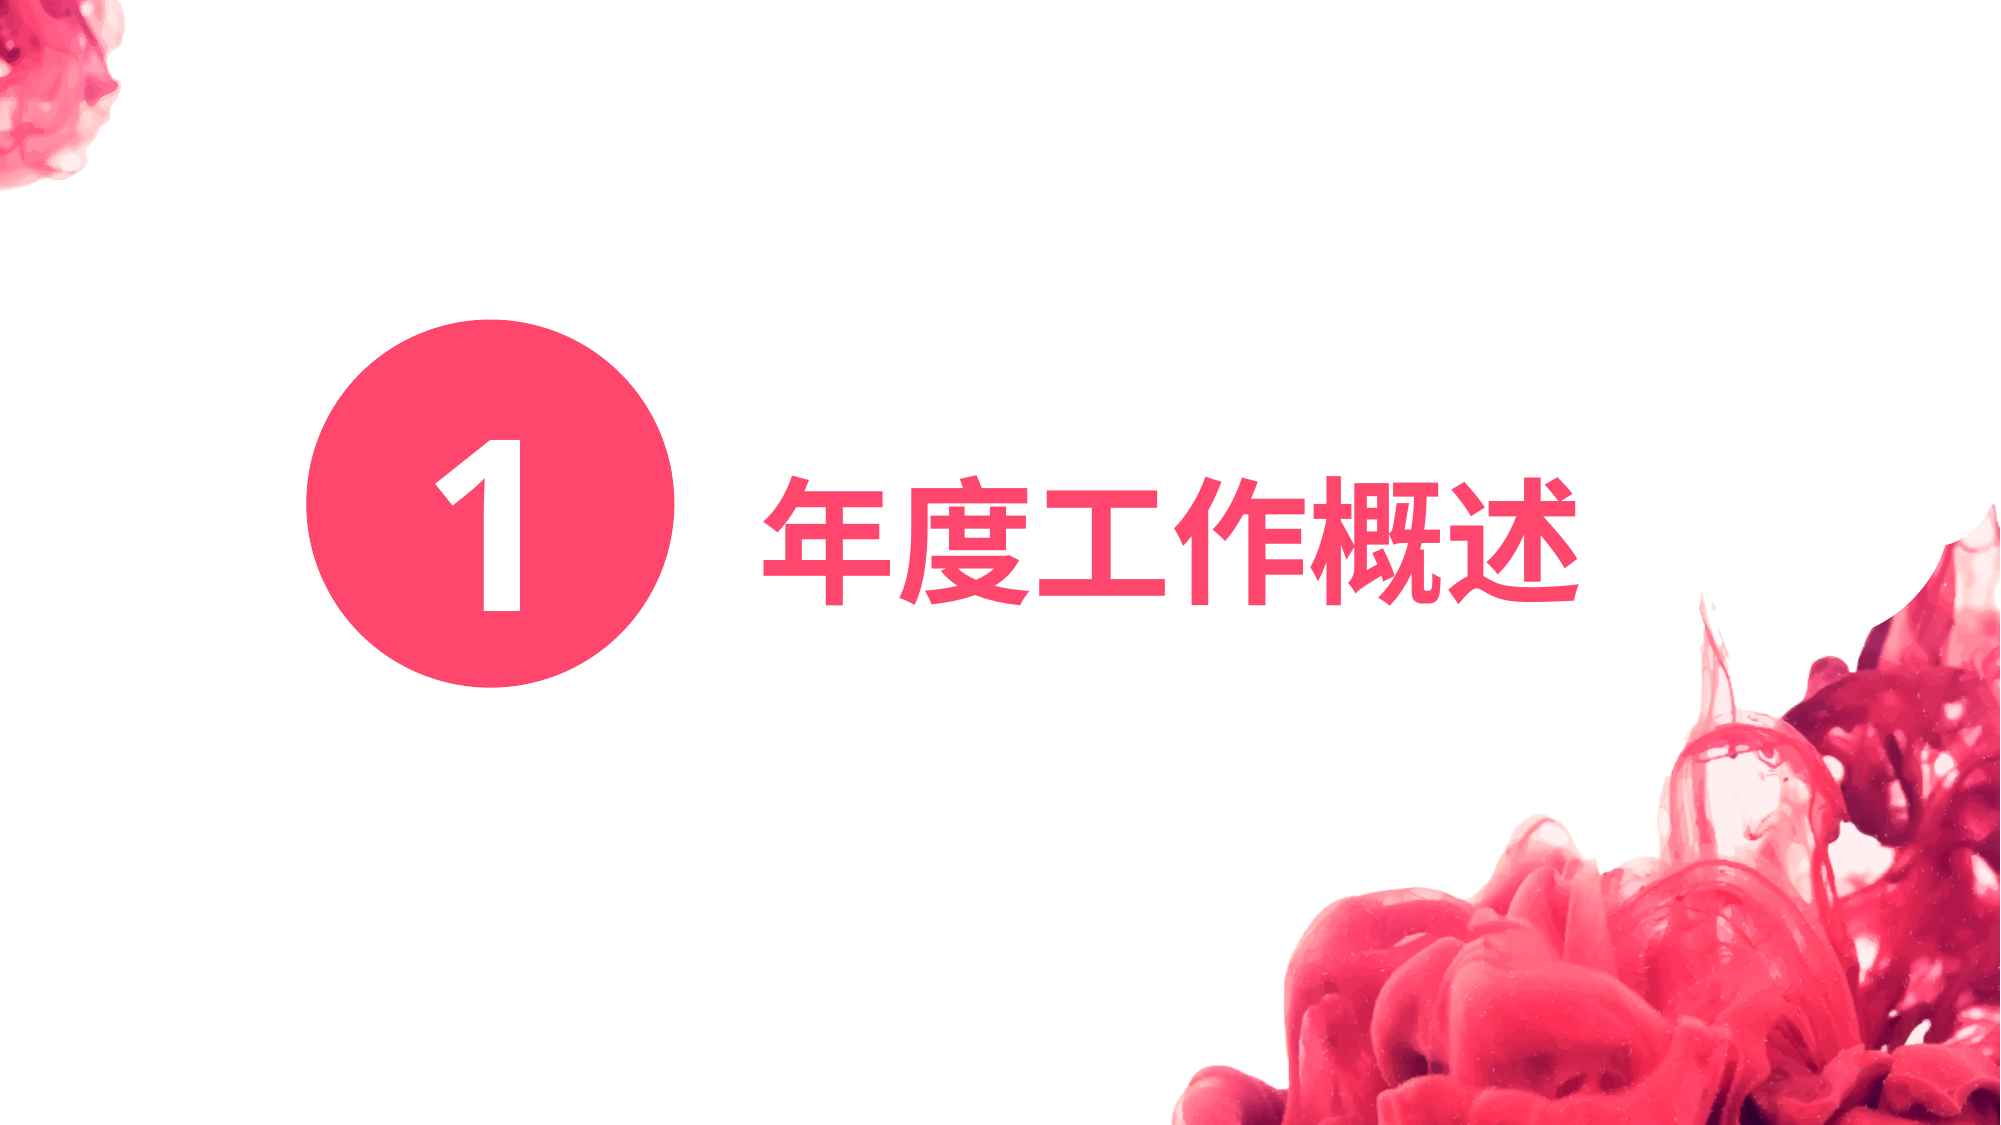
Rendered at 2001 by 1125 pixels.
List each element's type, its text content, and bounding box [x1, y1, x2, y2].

picture [1171, 504, 2000, 1125]
text_box 年度工作概述 [743, 448, 1599, 629]
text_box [306, 319, 675, 688]
